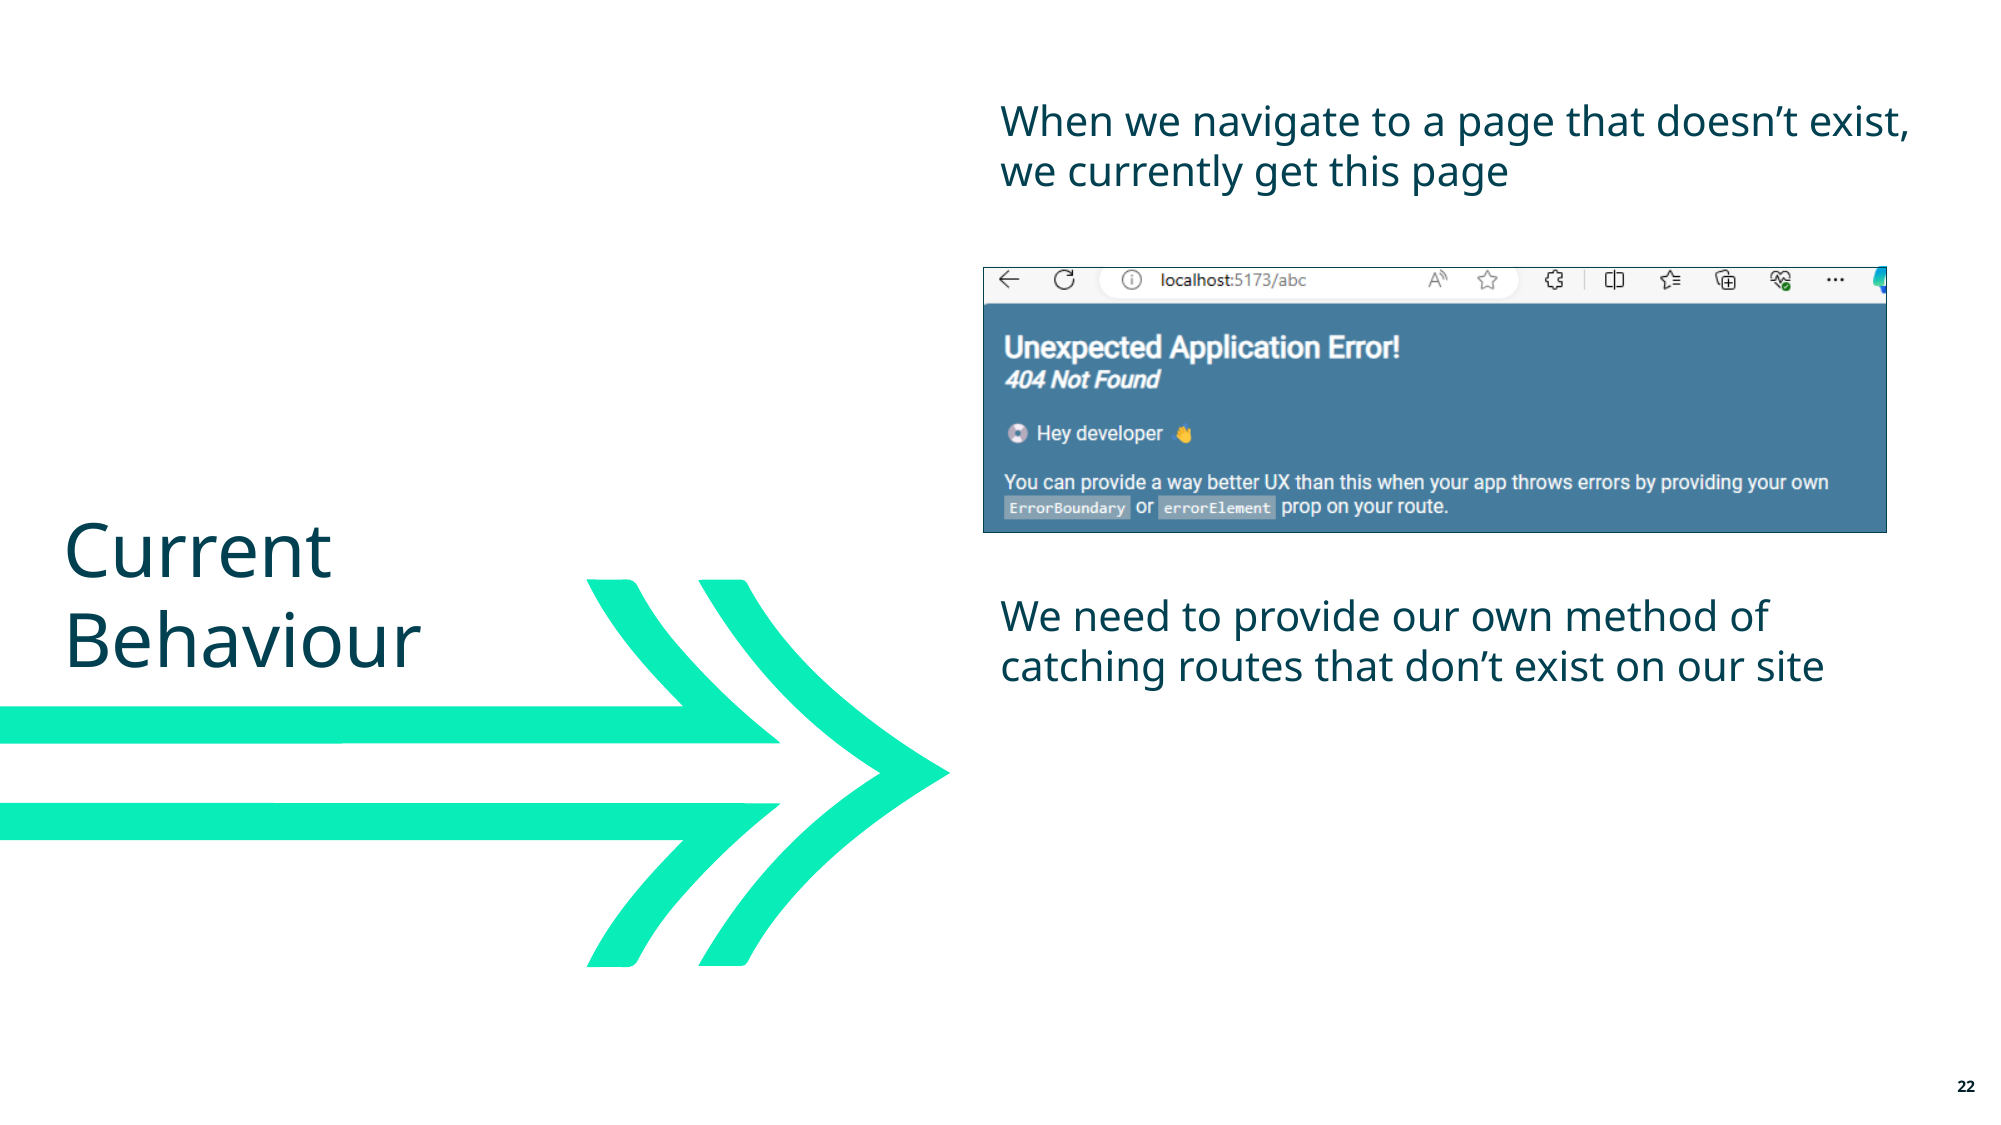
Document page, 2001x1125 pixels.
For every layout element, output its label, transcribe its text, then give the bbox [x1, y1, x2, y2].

slide_number 22 [1846, 1068, 1976, 1098]
list When we navigate to a page that doesn’t exist, we currently get this page We need to provide our own method of catching routes that don’t exist on our site [1000, 95, 1939, 1063]
picture [985, 269, 1885, 531]
list Current Behaviour [63, 203, 670, 683]
